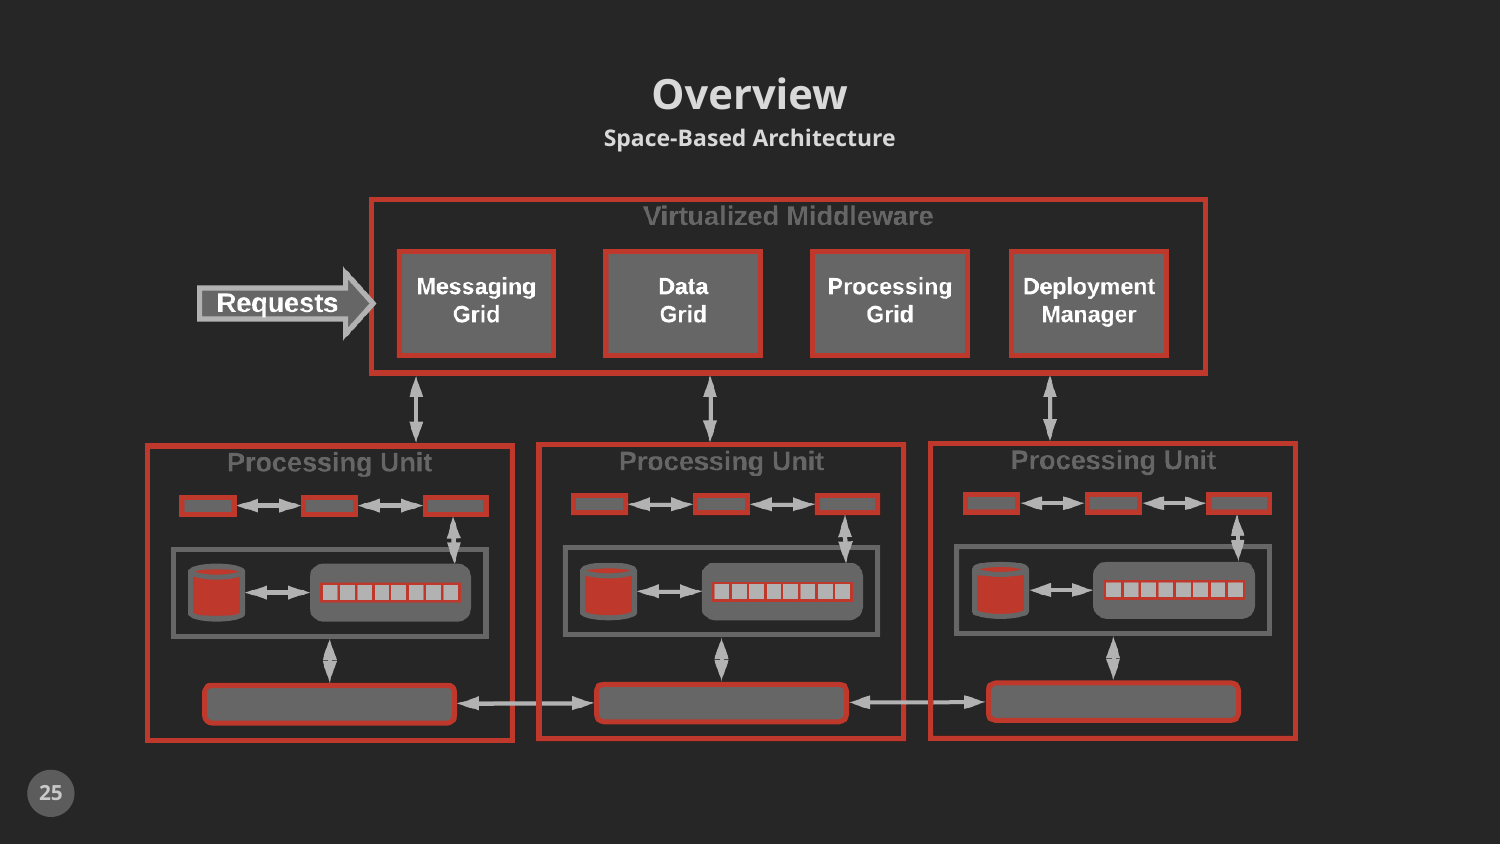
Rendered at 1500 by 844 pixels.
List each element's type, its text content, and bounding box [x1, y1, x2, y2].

title Overview [287, 63, 1213, 122]
slide_number 25 [13, 770, 89, 816]
picture [112, 164, 1331, 775]
list Space-Based Architecture [412, 121, 1088, 155]
